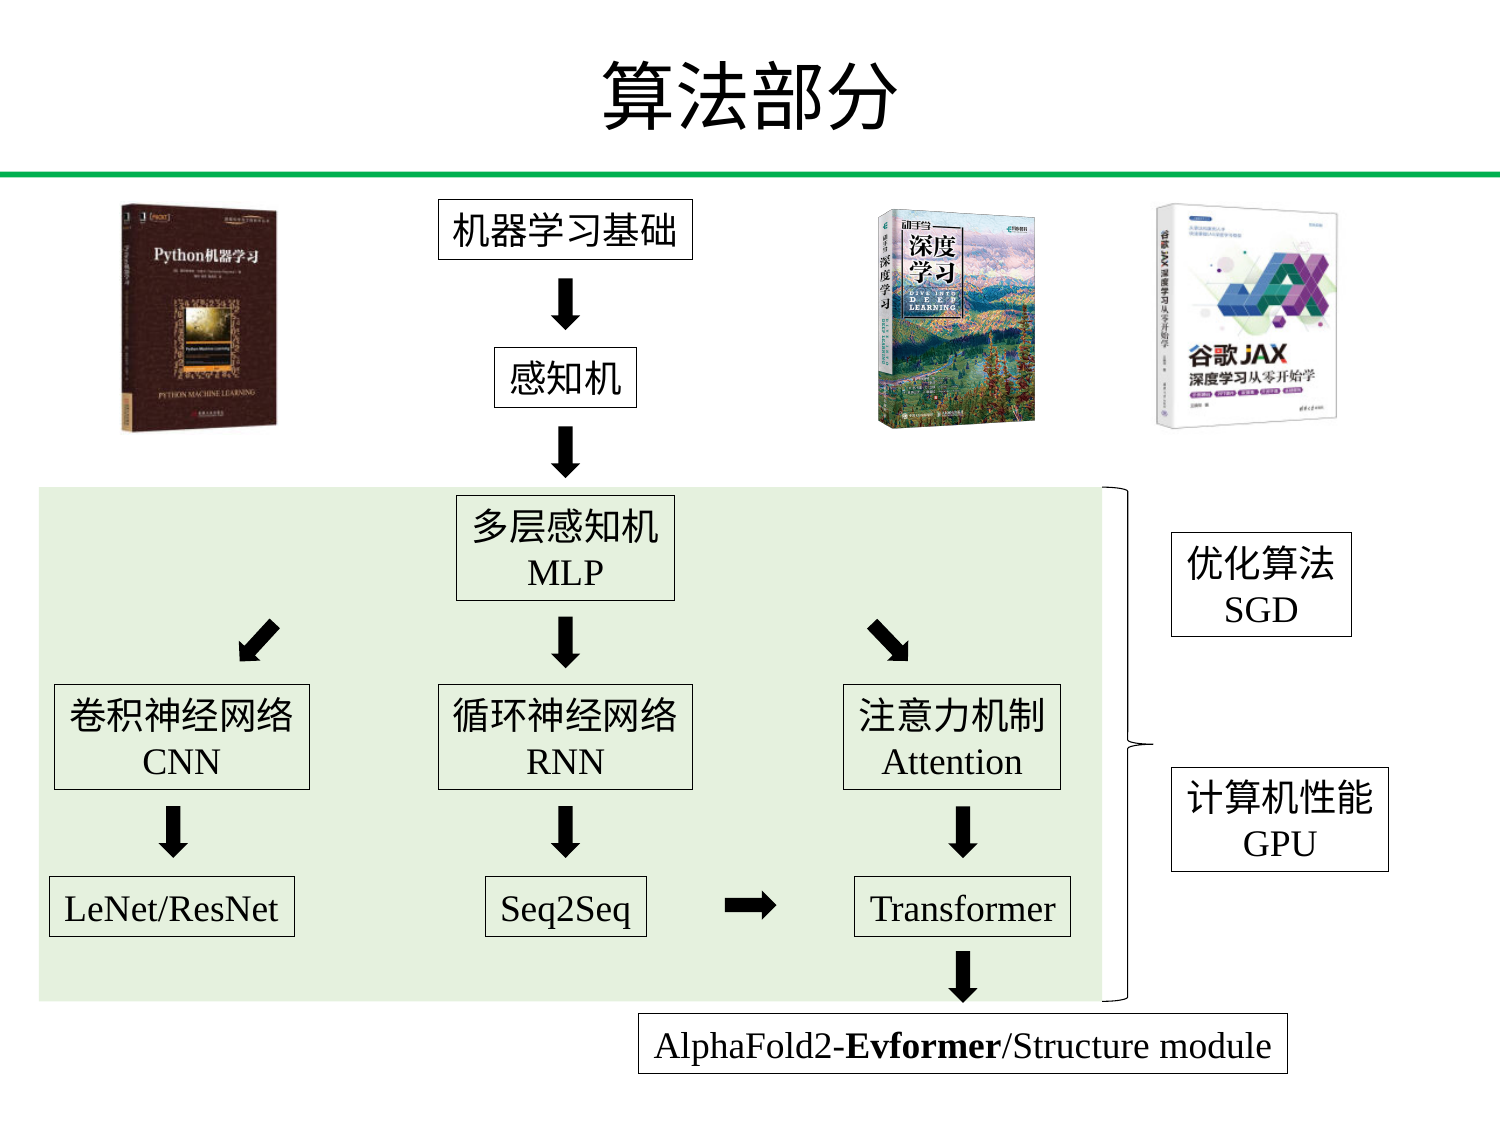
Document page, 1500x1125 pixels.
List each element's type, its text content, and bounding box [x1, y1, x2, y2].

text_box 卷积神经网络 CNN [54, 684, 310, 790]
text_box 优化算法 SGD [1171, 532, 1352, 637]
picture [1132, 201, 1365, 435]
text_box [550, 278, 581, 331]
picture [865, 201, 1048, 435]
text_box [550, 426, 581, 479]
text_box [0, 41, 1500, 178]
text_box 循环神经网络 RNN [438, 684, 693, 790]
text_box 机器学习基础 [438, 199, 693, 260]
text_box [550, 806, 581, 858]
text_box [948, 806, 978, 859]
text_box 计算机性能 GPU [1171, 767, 1389, 872]
text_box [238, 618, 280, 662]
text_box 多层感知机 MLP [456, 495, 675, 601]
text_box [38, 486, 1102, 1002]
text_box 感知机 [494, 347, 637, 408]
text_box AlphaFold2-Evformer/Structure module [638, 1013, 1288, 1074]
text_box Transformer [854, 876, 1071, 937]
text_box [1102, 486, 1154, 1002]
text_box 注意力机制 Attention [843, 684, 1061, 790]
text_box LeNet/ResNet [49, 876, 295, 937]
text_box [550, 616, 581, 669]
text_box [866, 618, 909, 662]
text_box [158, 806, 188, 858]
text_box Seq2Seq [485, 876, 647, 937]
text_box [948, 951, 978, 1003]
picture [82, 201, 316, 435]
text_box [724, 890, 777, 920]
